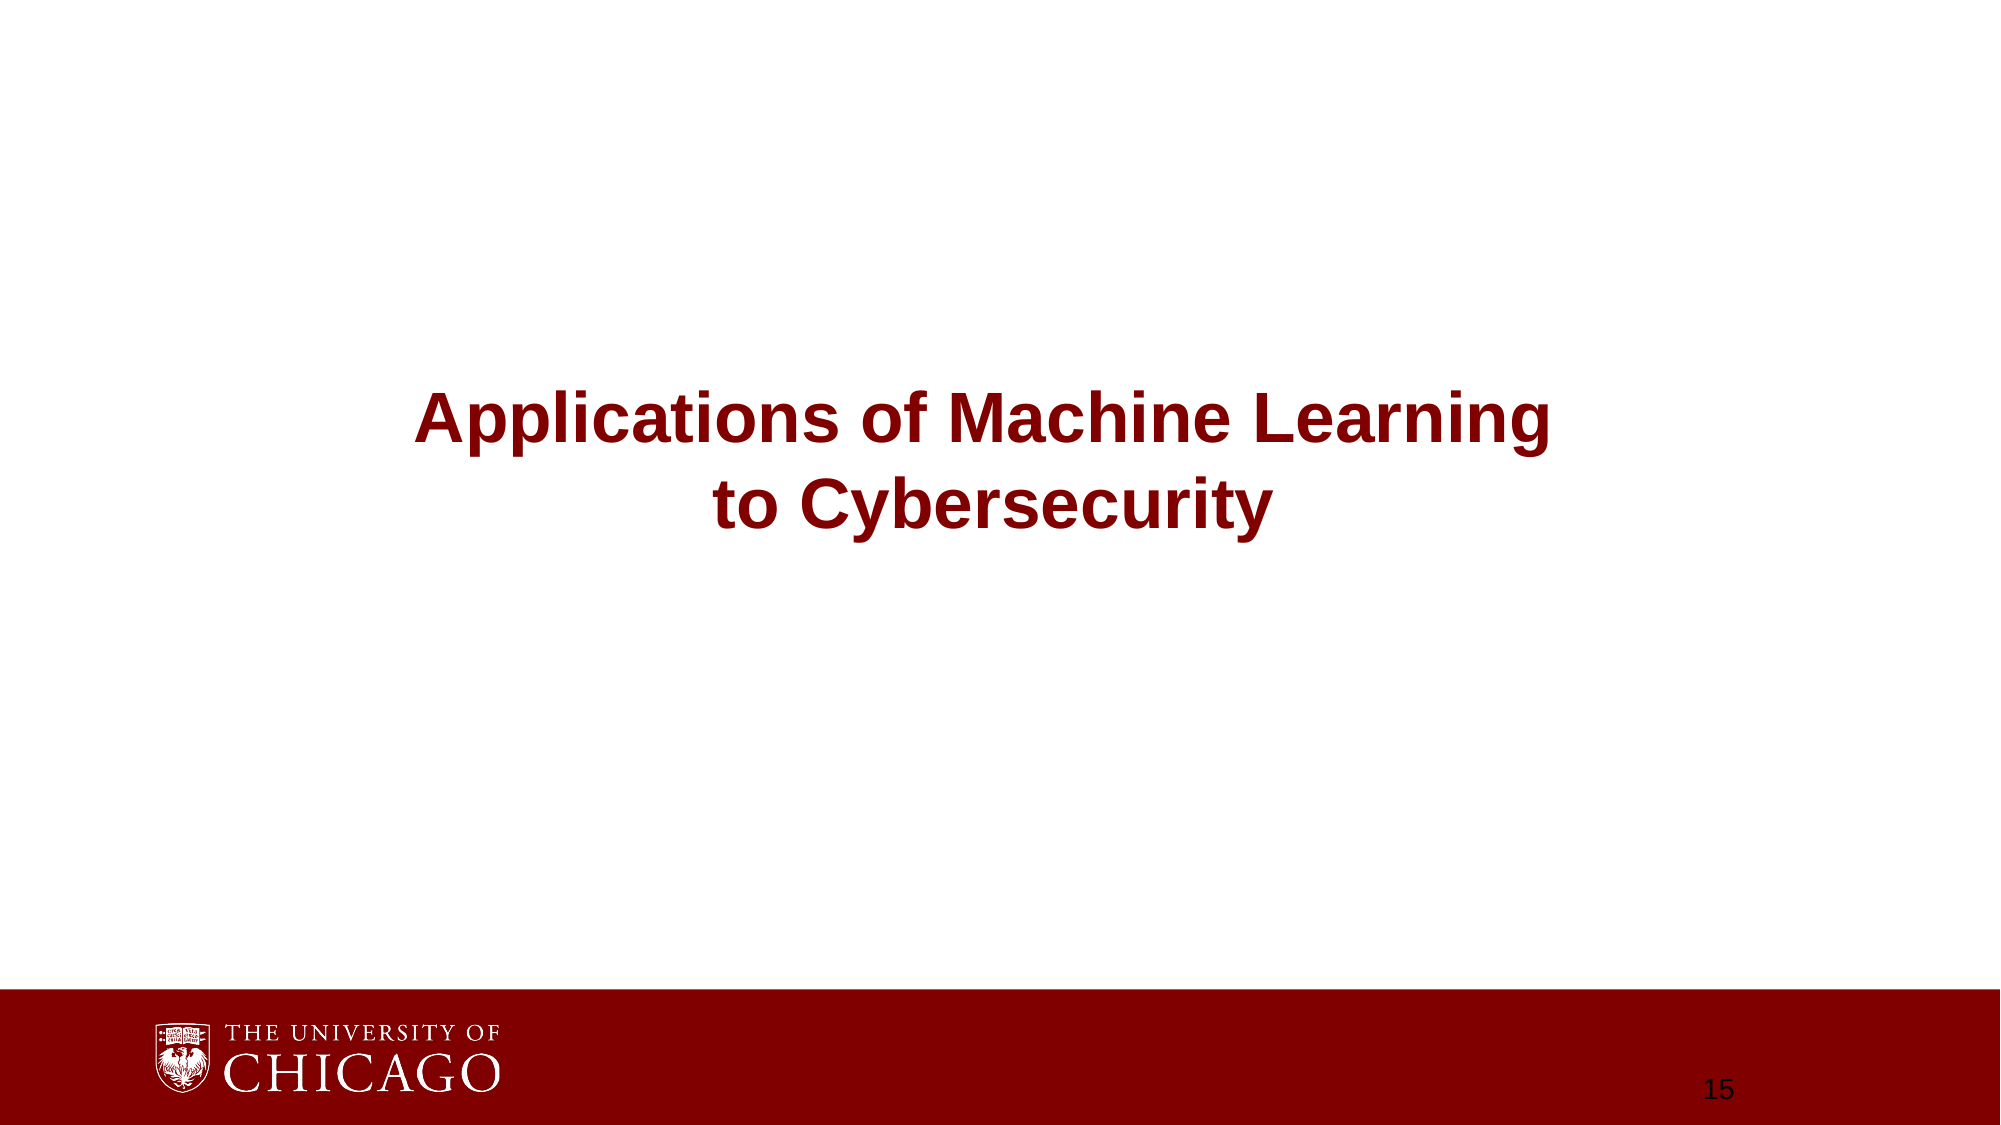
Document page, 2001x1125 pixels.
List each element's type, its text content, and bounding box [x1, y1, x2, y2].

title Applications of Machine Learning to Cybersecurity [275, 363, 1713, 551]
slide_number 15 [1400, 1062, 1750, 1100]
